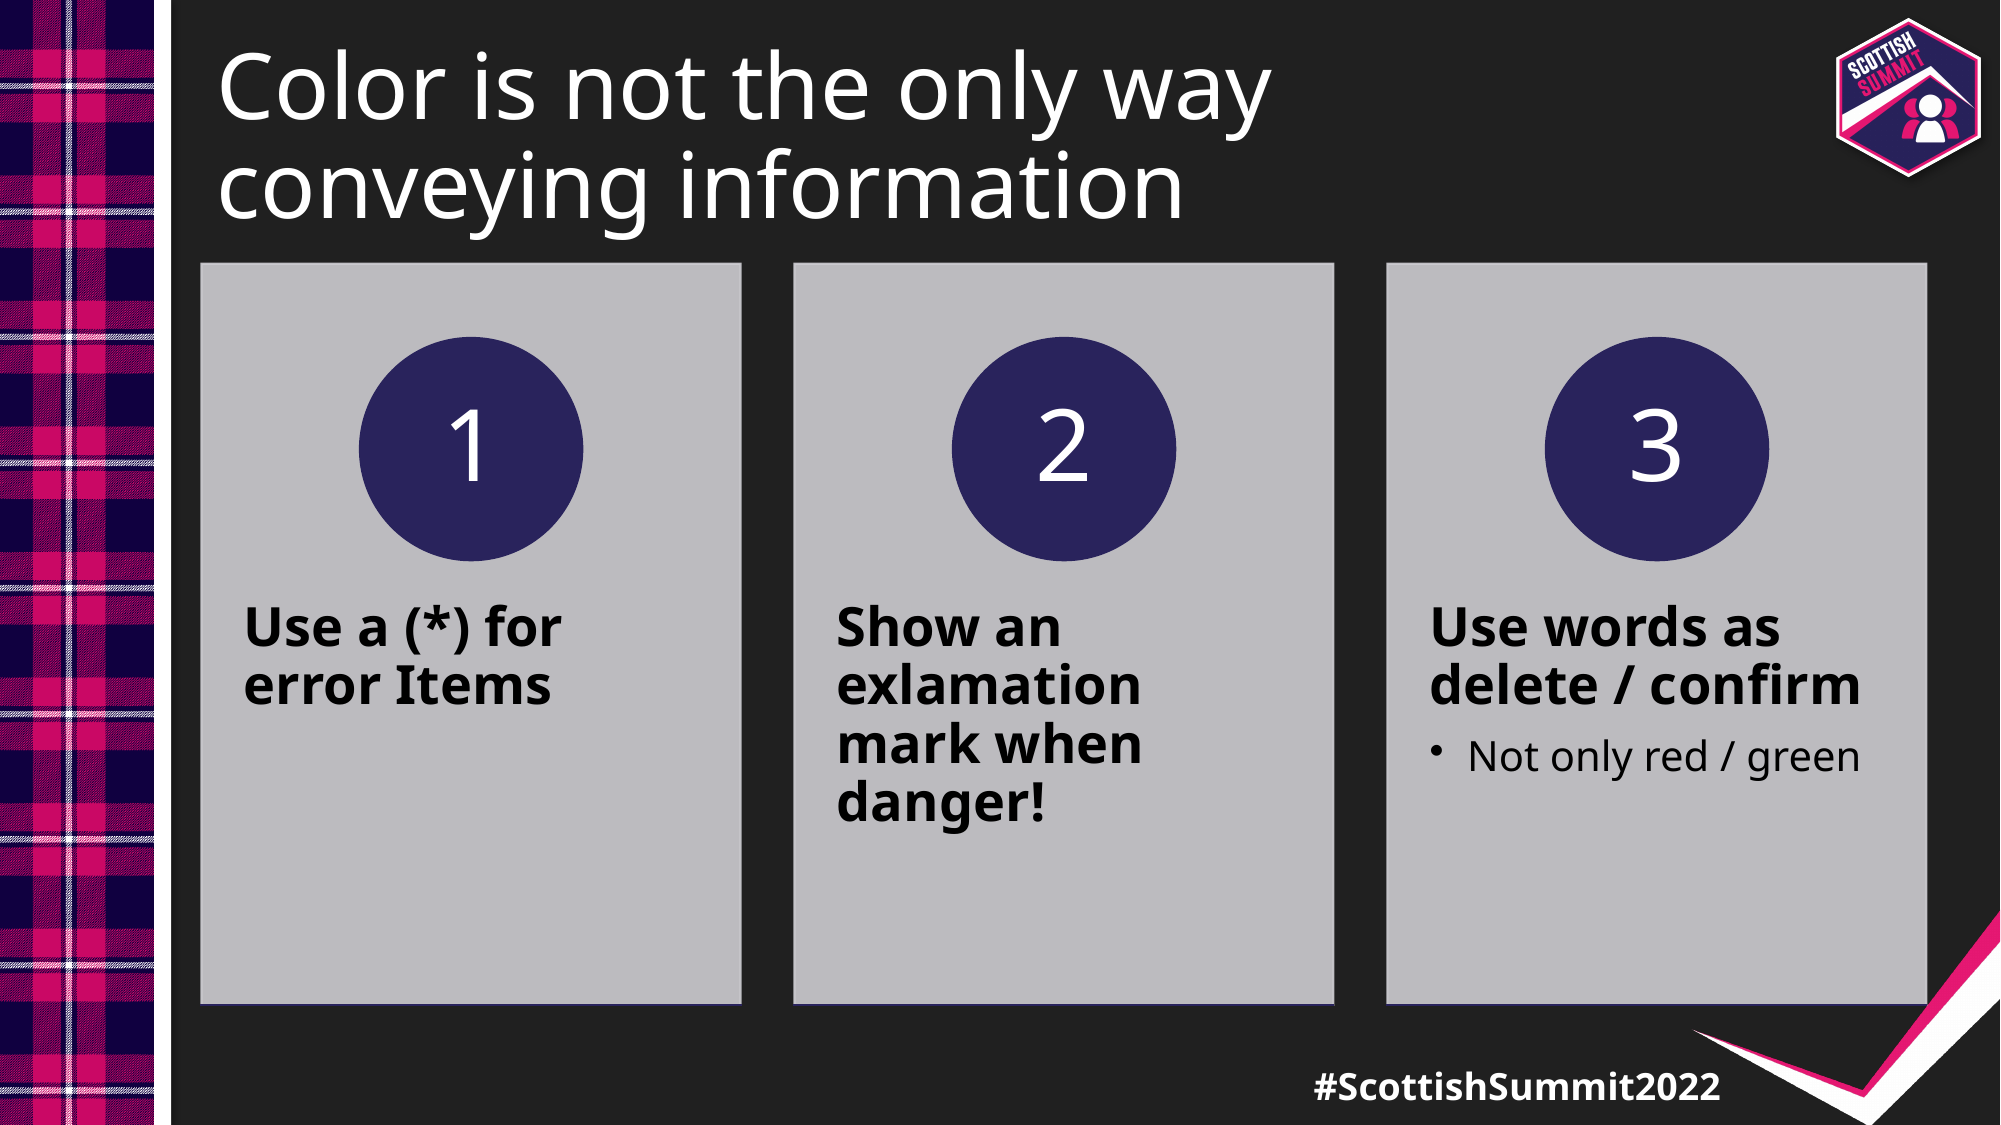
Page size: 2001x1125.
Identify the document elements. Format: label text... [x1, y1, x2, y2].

picture [1685, 843, 2001, 1125]
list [201, 263, 1927, 1005]
picture [1705, 1078, 1713, 1088]
picture [0, 0, 154, 1125]
picture [1827, 16, 1990, 179]
title Color is not the only way conveying information [201, 30, 1927, 249]
